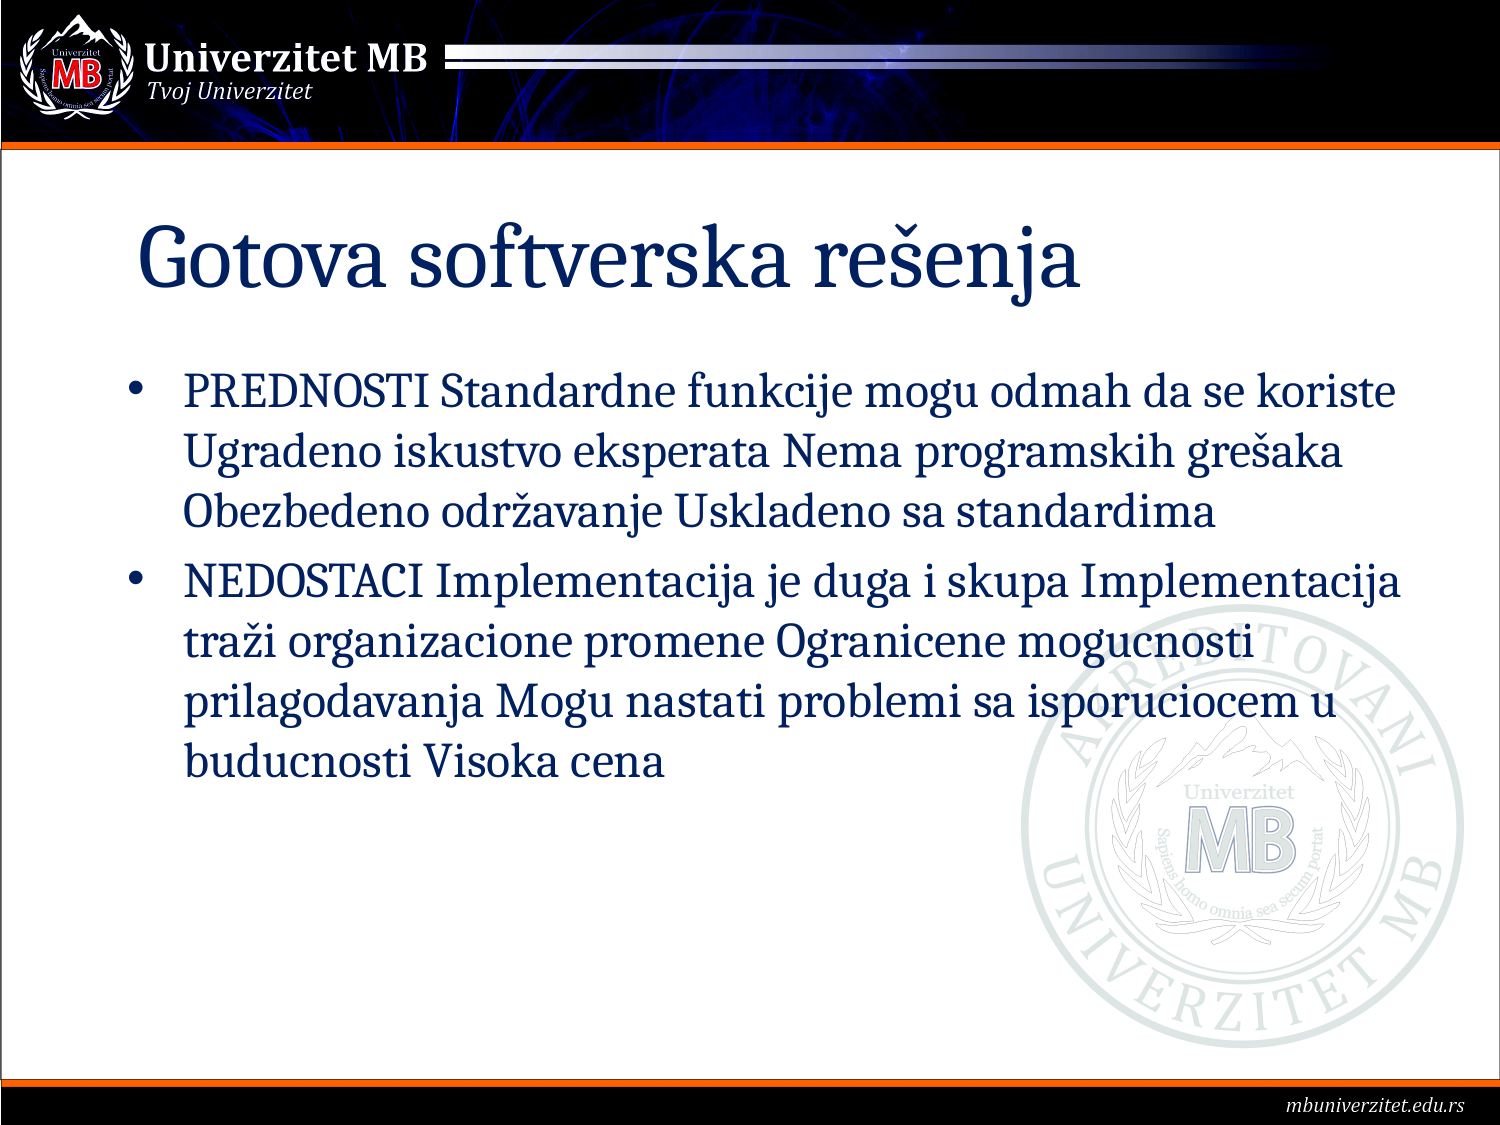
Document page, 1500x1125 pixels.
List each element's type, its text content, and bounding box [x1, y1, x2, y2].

title Gotova softverska rešenja [123, 174, 1368, 327]
list PREDNOSTI Standardne funkcije mogu odmah da se koriste Ugradeno iskustvo eksperata Nema programskih grešaka Obezbedeno održavanje Uskladeno sa standardima NEDOSTACI Implementacija je duga i skupa Implementacija traži organizacione promene Ogranicene mogucnosti prilagodavanja Mogu nastati problemi sa isporuciocem u buducnosti Visoka cena [112, 349, 1425, 1005]
picture [0, 0, 1500, 1125]
